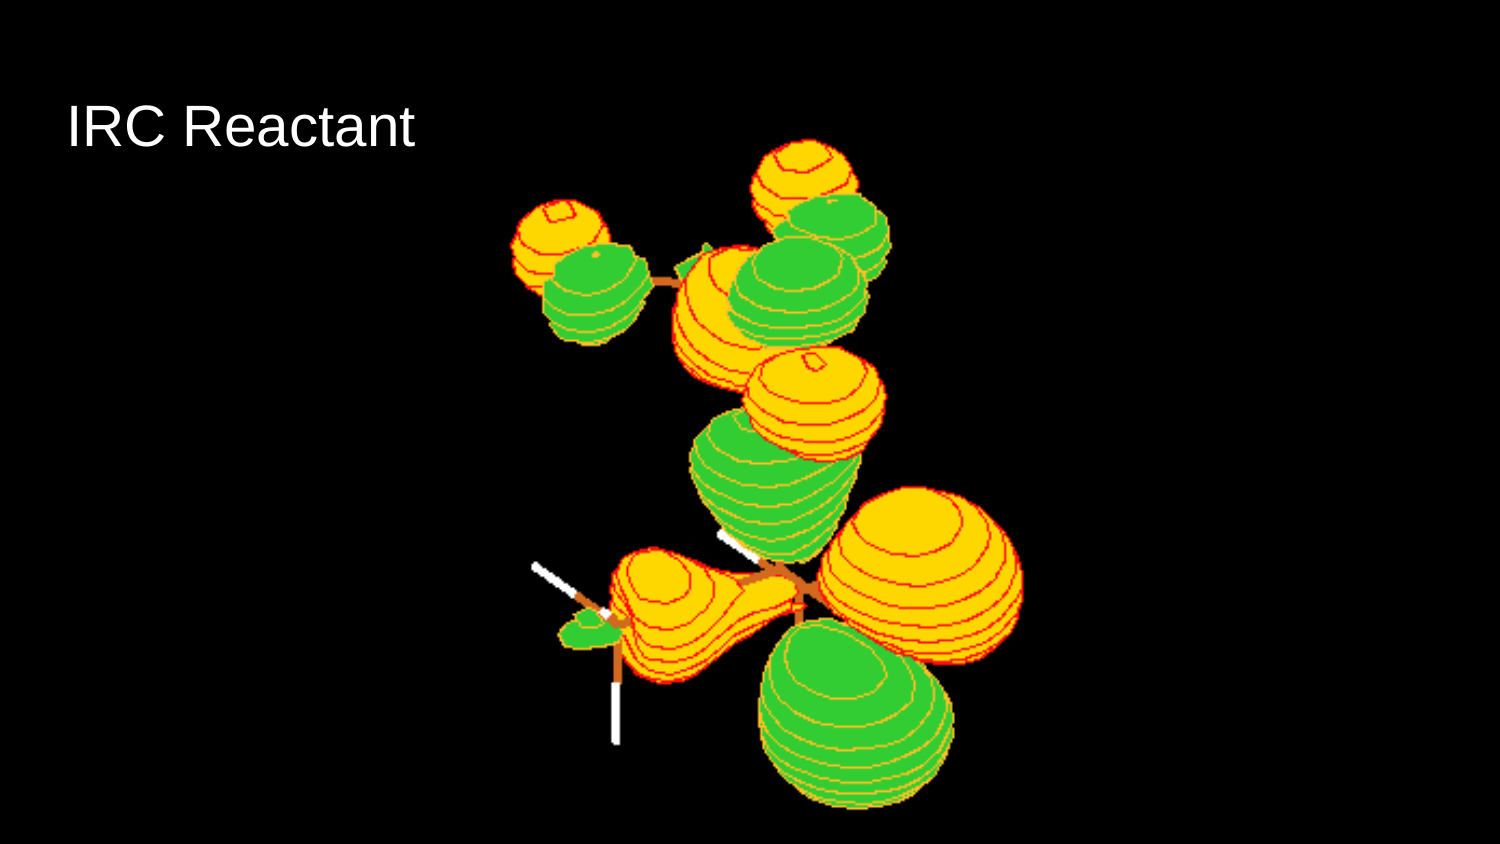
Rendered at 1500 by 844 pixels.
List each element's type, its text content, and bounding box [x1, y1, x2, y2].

title IRC Reactant [51, 72, 1449, 167]
picture [450, 117, 1050, 821]
